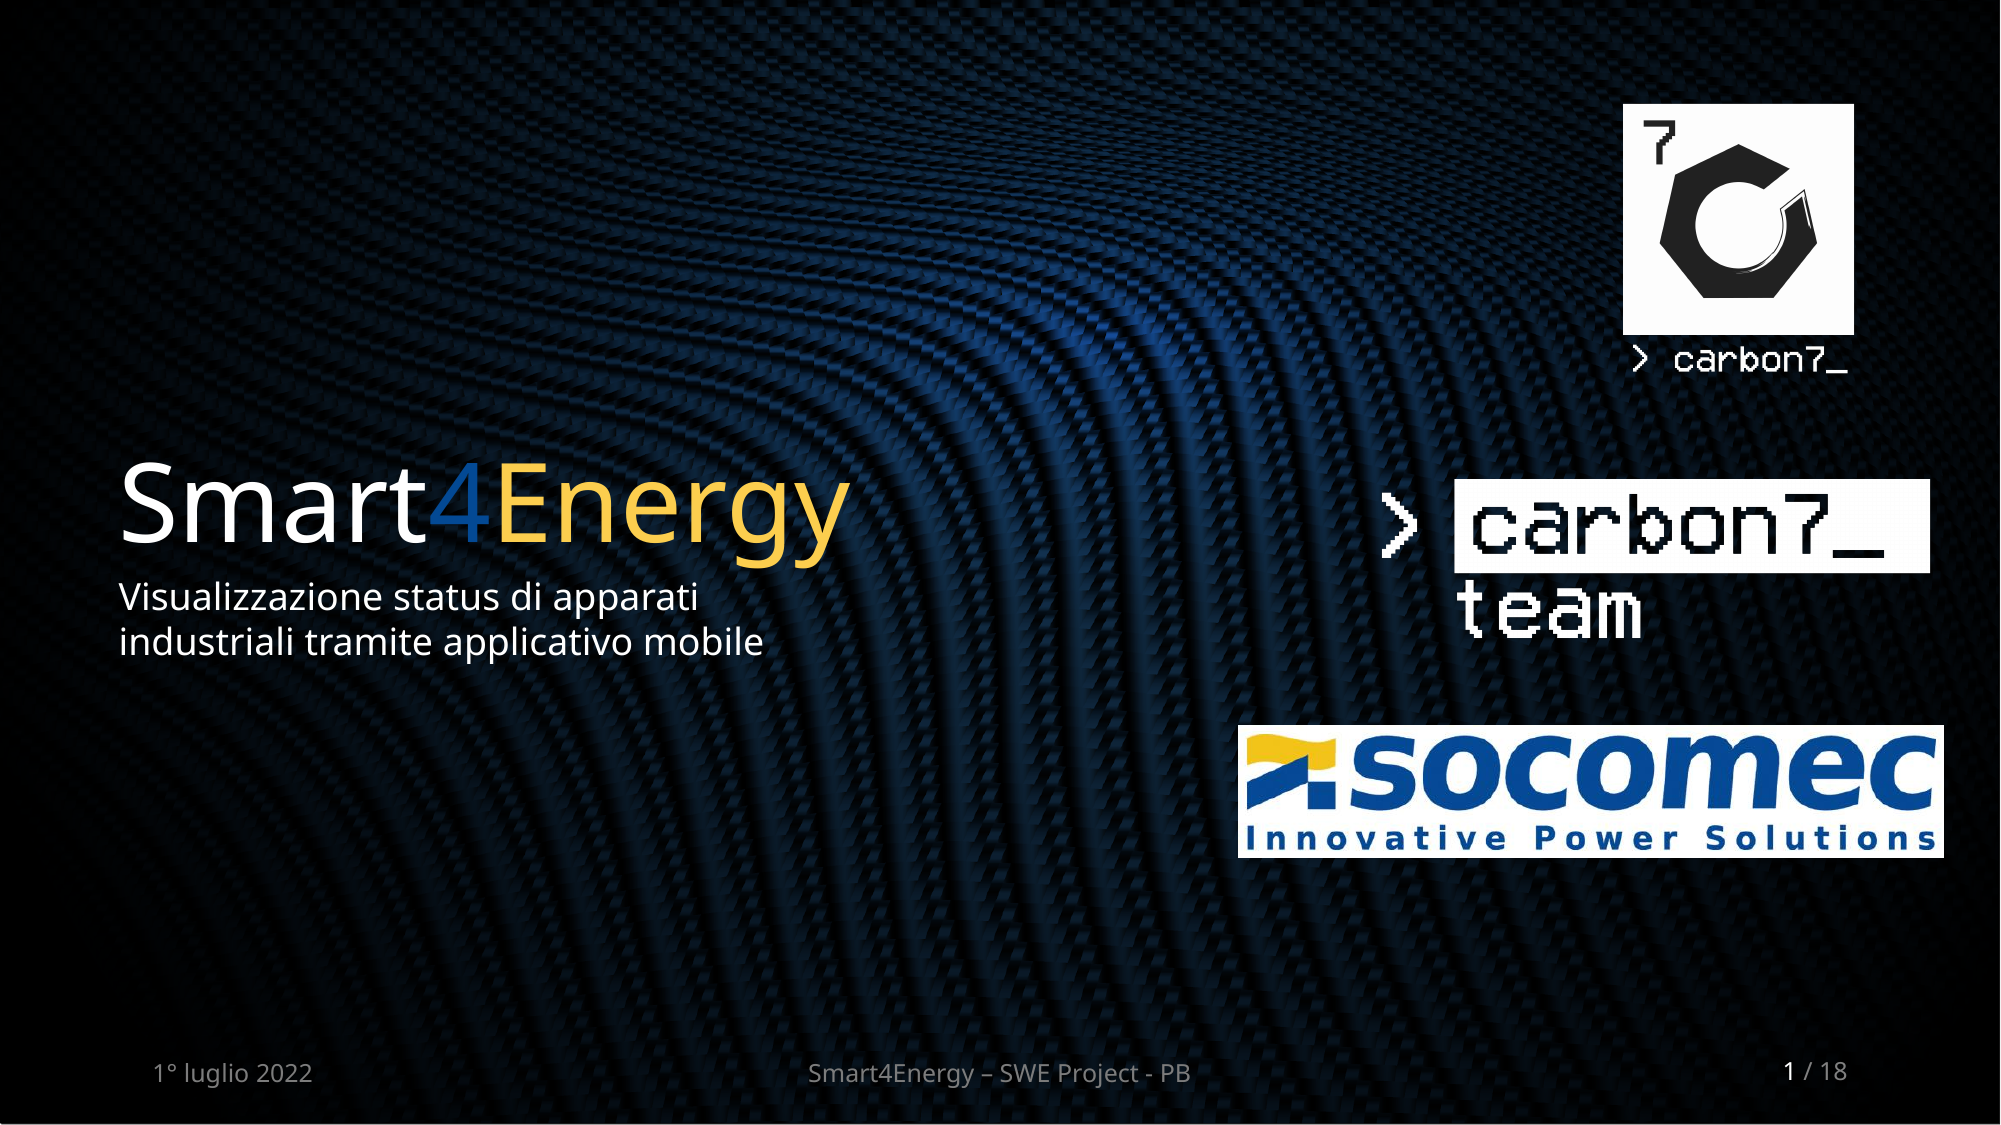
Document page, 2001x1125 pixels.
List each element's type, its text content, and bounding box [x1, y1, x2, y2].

text_box Visualizzazione status di apparati industriali tramite applicativo mobile [103, 565, 857, 671]
slide_number ‹#› / 18 [1412, 1042, 1863, 1103]
slide_number 1° luglio 2022 [137, 1042, 588, 1103]
title Smart4Energy [103, 394, 929, 619]
footer Smart4Energy – SWE Project - PB [662, 1042, 1338, 1103]
picture [0, 0, 2001, 1125]
